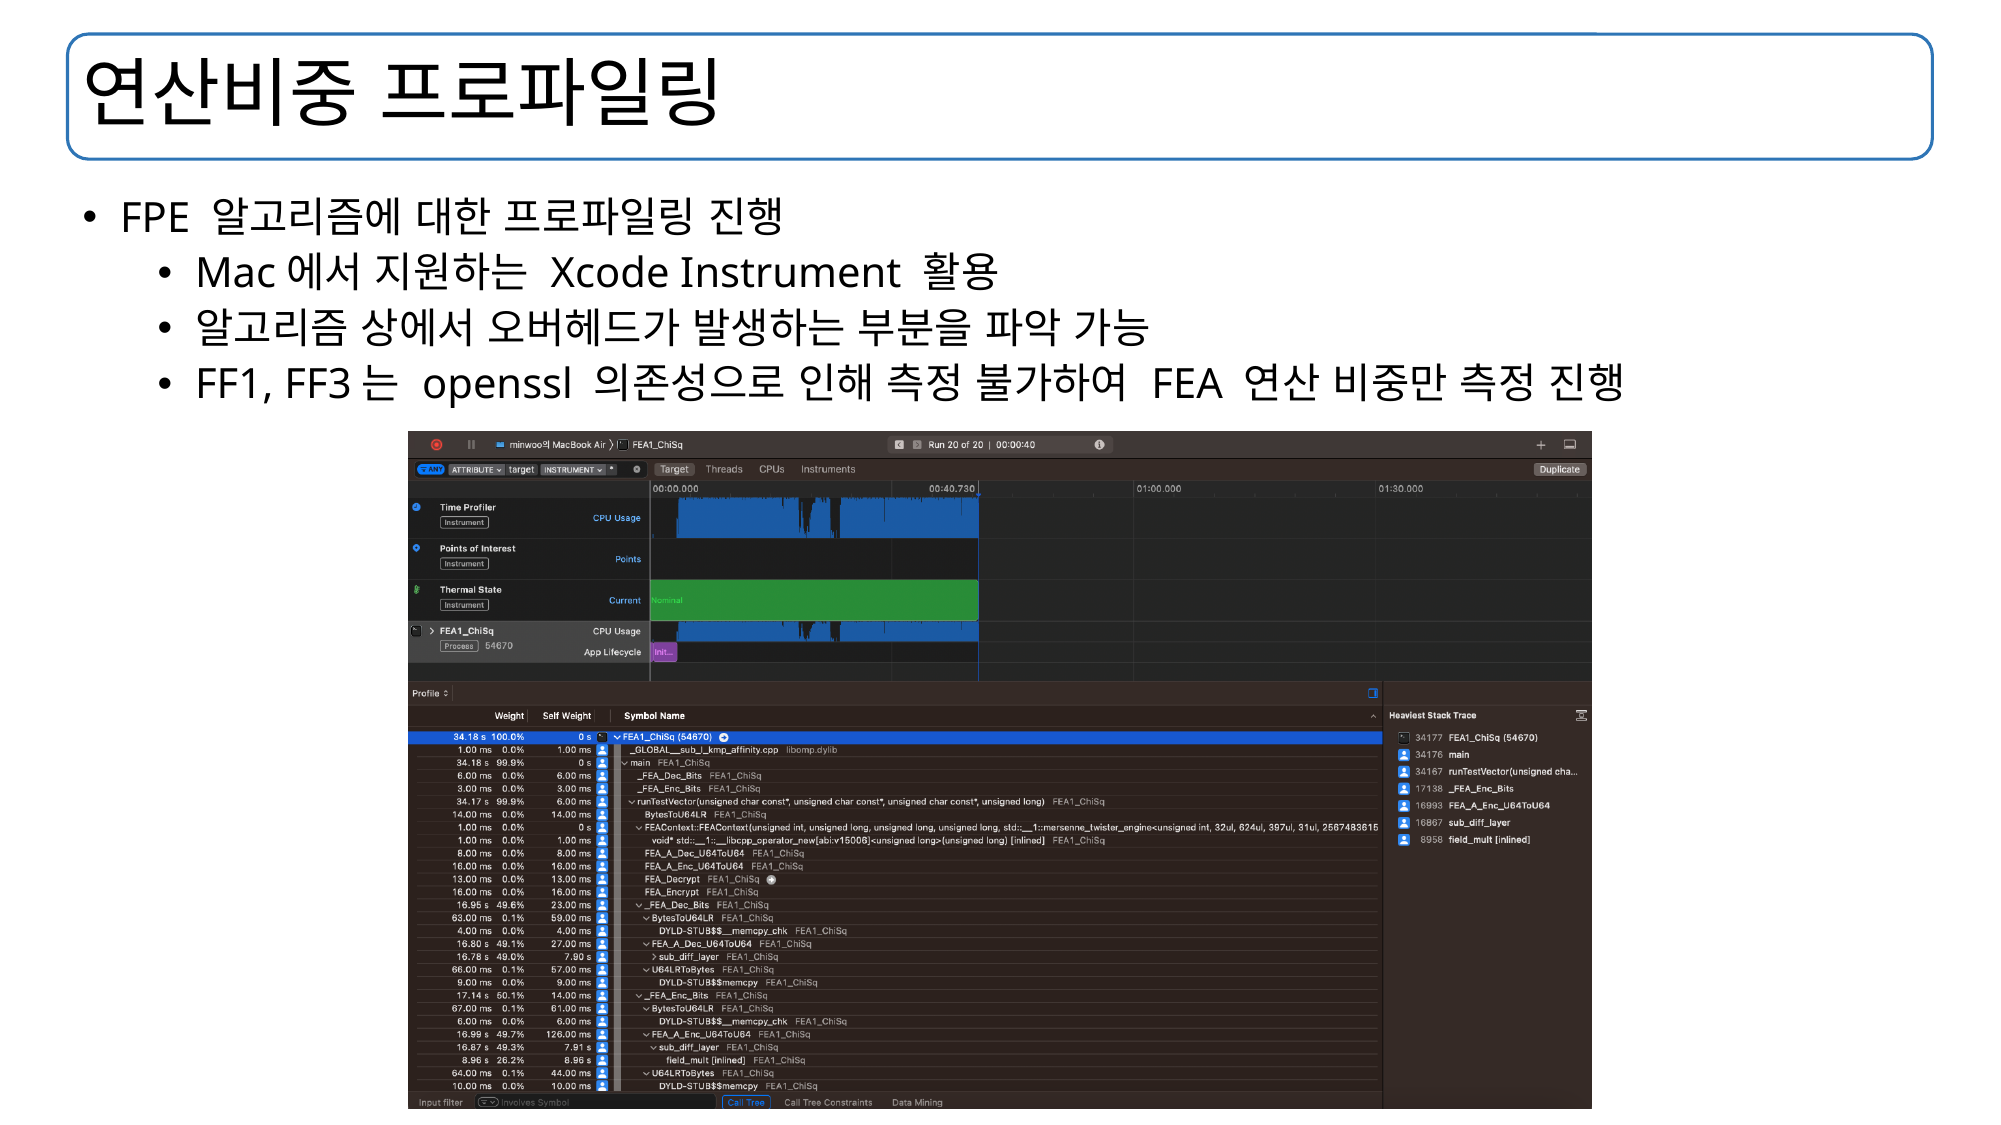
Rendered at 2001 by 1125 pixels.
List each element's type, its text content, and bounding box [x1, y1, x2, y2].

picture [408, 431, 1592, 1109]
title 연산비중 프로파일링 [67, 34, 1933, 160]
list FPE 알고리즘에 대한 프로파일링 진행 Mac에서 지원하는 Xcode Instrument 활용 알고리즘 상에서 오버헤드가 발생하는 부분을 파악 가능 FF1, FF3는 openssl 의존성으로 인해 측정 불가하여 FEA 연산 비중만 측정 진행 [67, 189, 1967, 1109]
